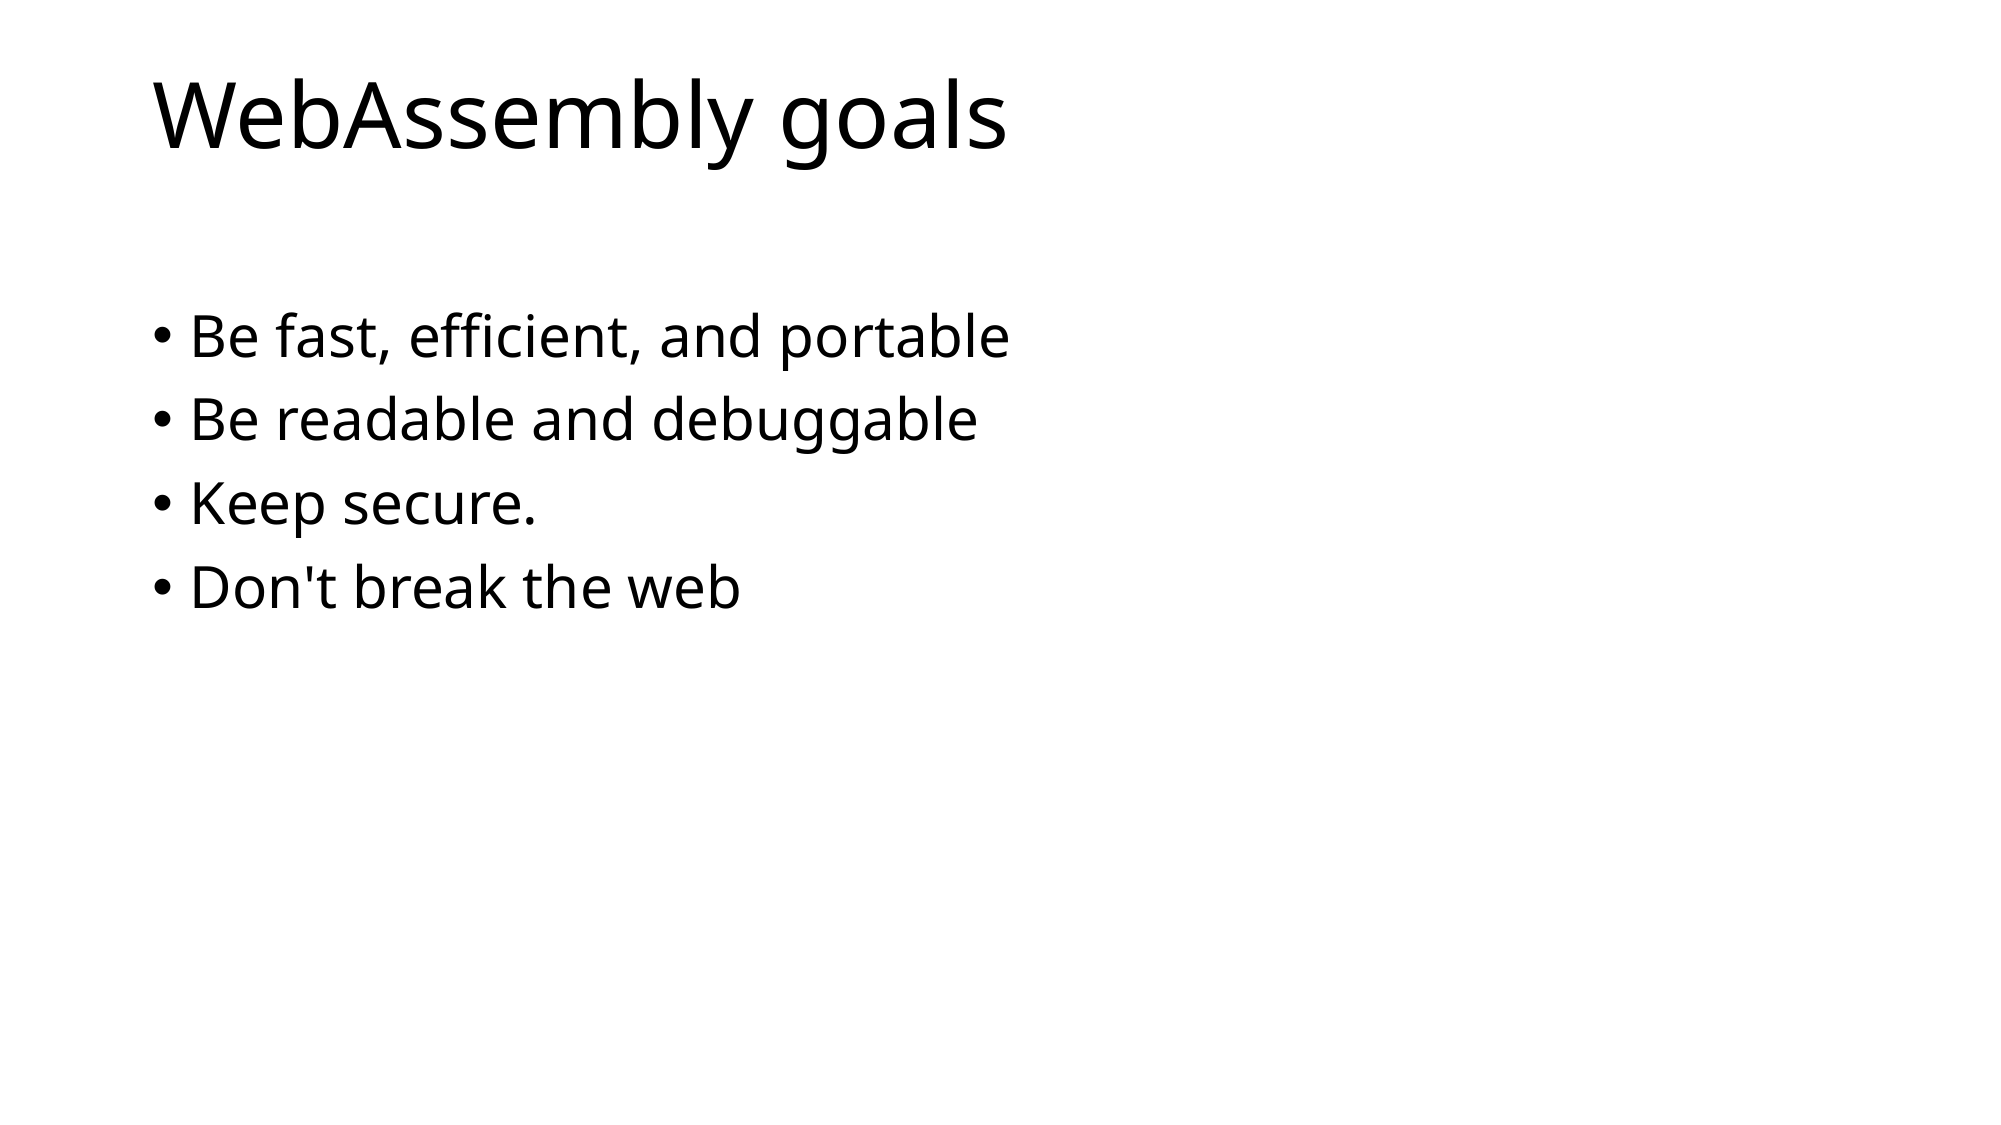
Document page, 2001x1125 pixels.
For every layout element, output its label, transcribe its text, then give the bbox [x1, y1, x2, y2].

title WebAssembly goals [137, 59, 1863, 278]
list Be fast, efficient, and portable Be readable and debuggable Keep secure. Don't break the web [137, 299, 1863, 1014]
